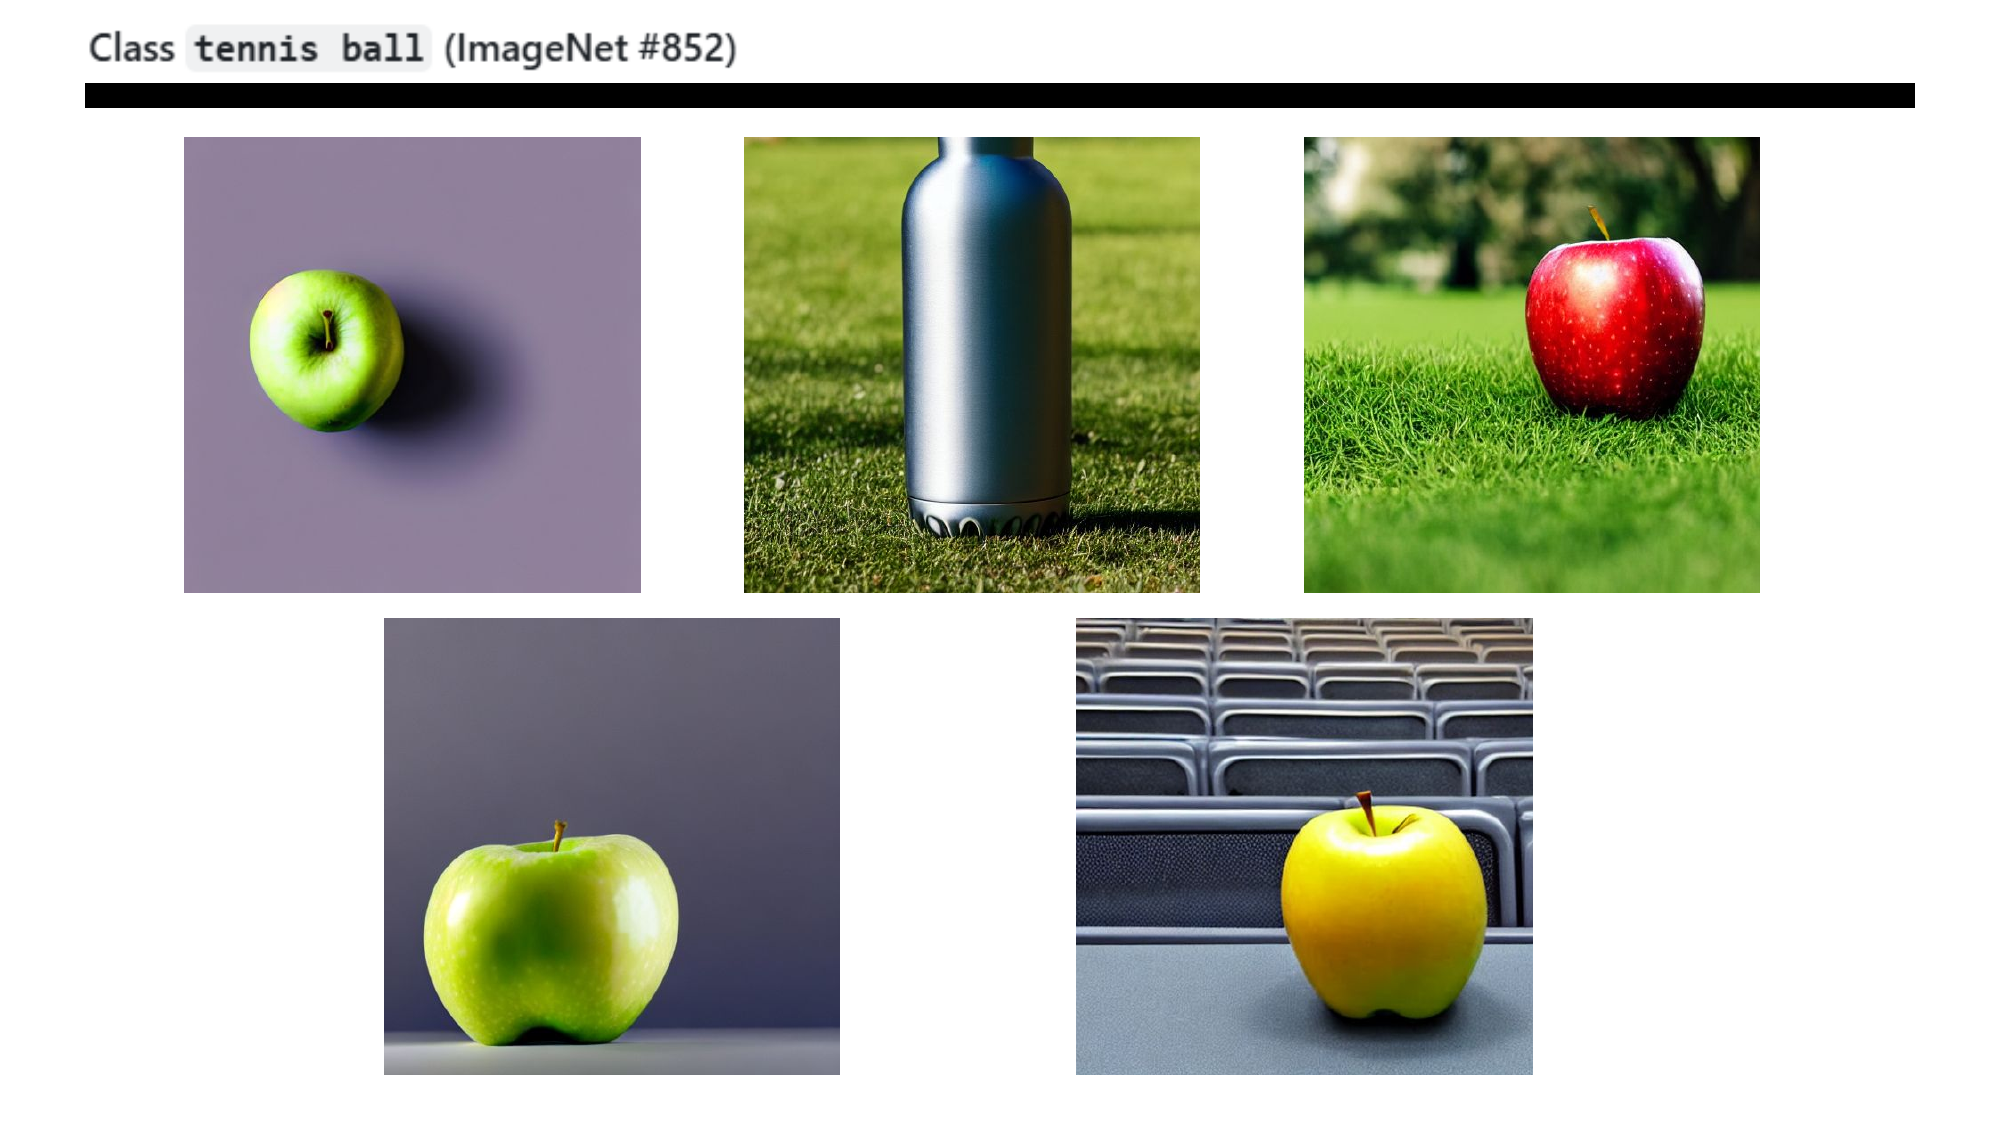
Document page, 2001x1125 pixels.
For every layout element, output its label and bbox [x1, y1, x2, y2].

picture [1303, 136, 1761, 594]
picture [84, 22, 745, 79]
picture [184, 136, 641, 594]
picture [1076, 618, 1533, 1075]
picture [743, 136, 1201, 594]
picture [383, 618, 841, 1075]
